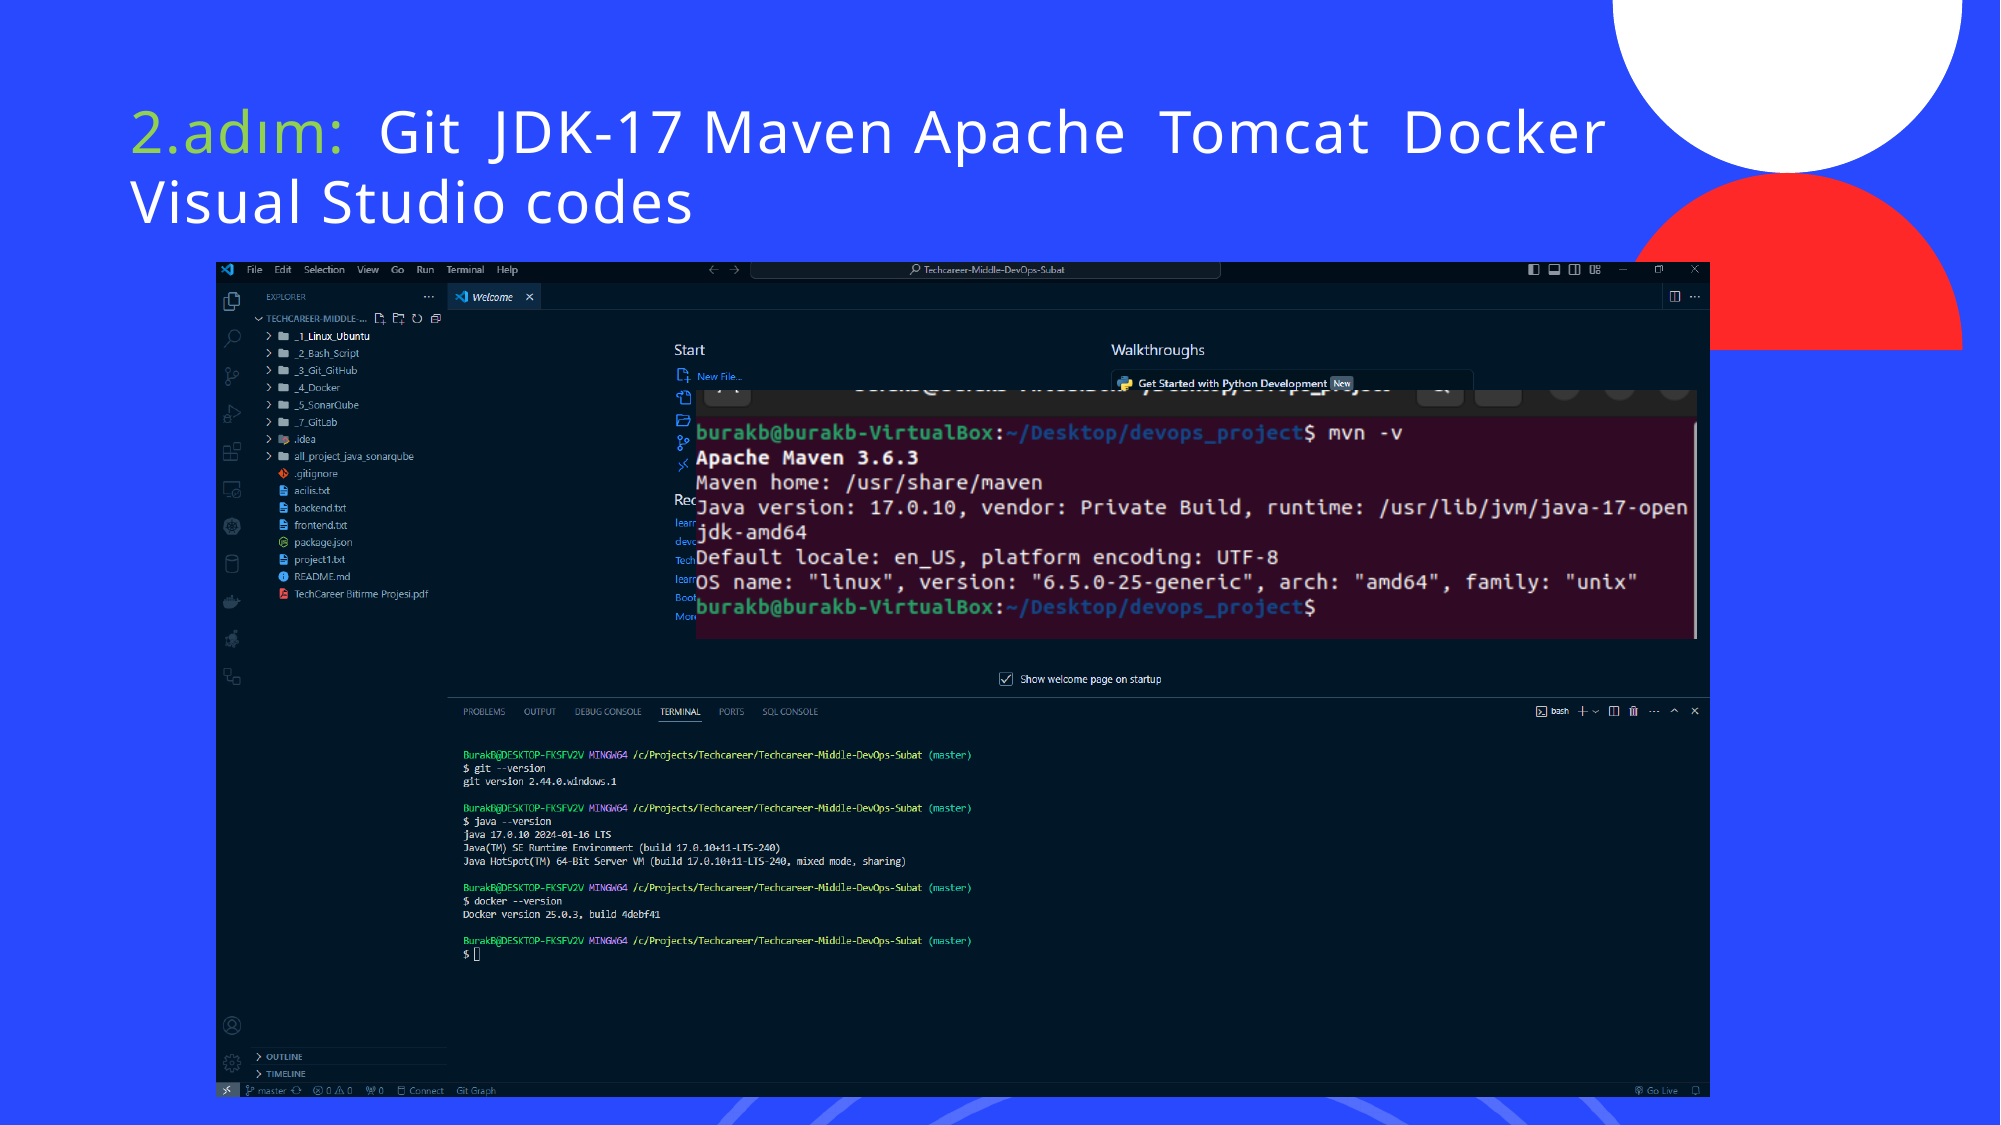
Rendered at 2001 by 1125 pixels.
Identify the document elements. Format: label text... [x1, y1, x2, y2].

title 2.adım: Git JDK-17 Maven Apache Tomcat Docker Visual Studio codes [130, 95, 1611, 274]
picture [567, 920, 1770, 1125]
picture [696, 390, 1697, 639]
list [216, 262, 1710, 1097]
